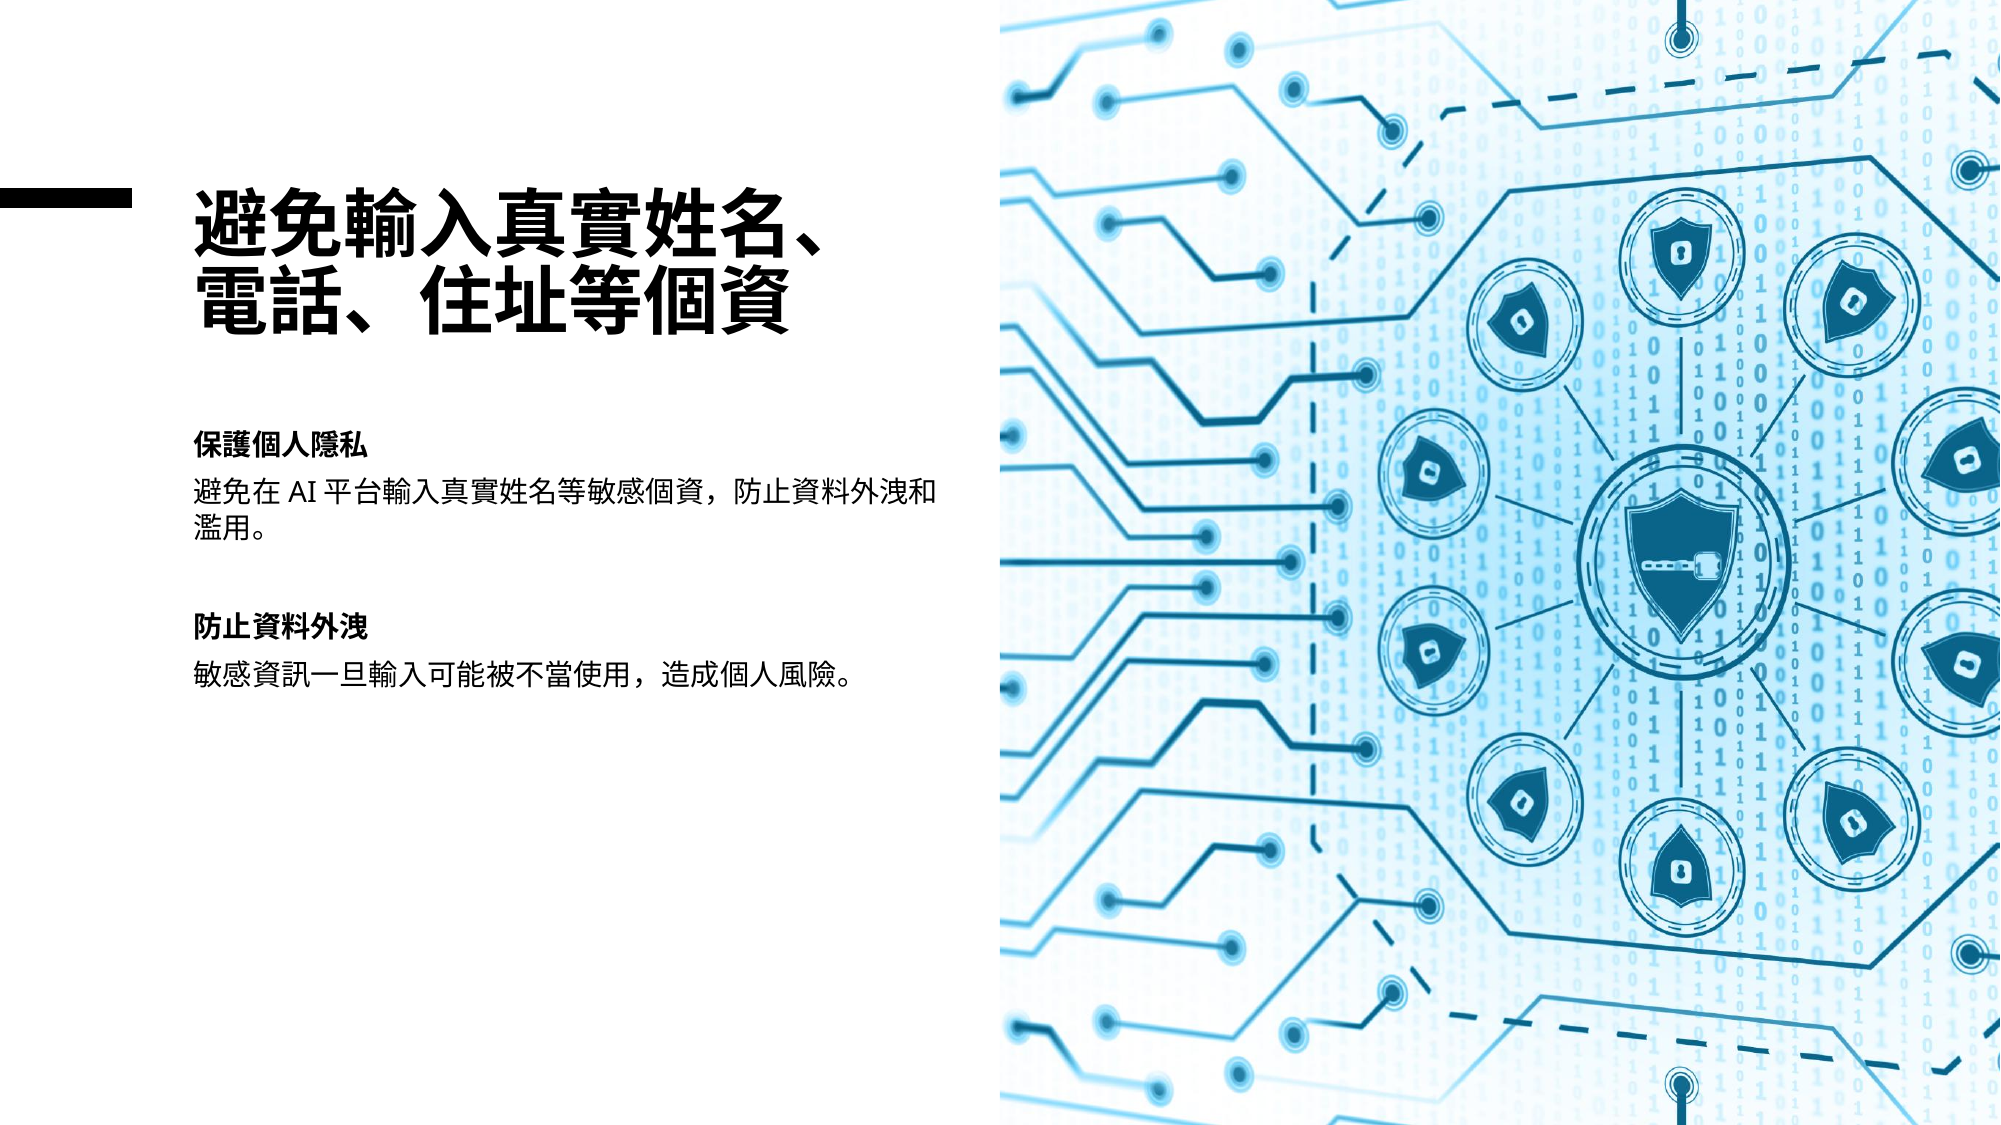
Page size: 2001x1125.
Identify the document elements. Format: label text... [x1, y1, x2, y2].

list 保護個人隱私 避免在AI平台輸入真實姓名等敏感個資，防止資料外洩和濫用。 防止資料外洩 敏感資訊一旦輸入可能被不當使用，造成個人風險。 [178, 418, 956, 1032]
picture [1953, 650, 1981, 679]
picture [999, 0, 2000, 1125]
picture [1954, 446, 1982, 475]
title 避免輸入真實姓名、電話、住址等個資 [178, 183, 956, 395]
